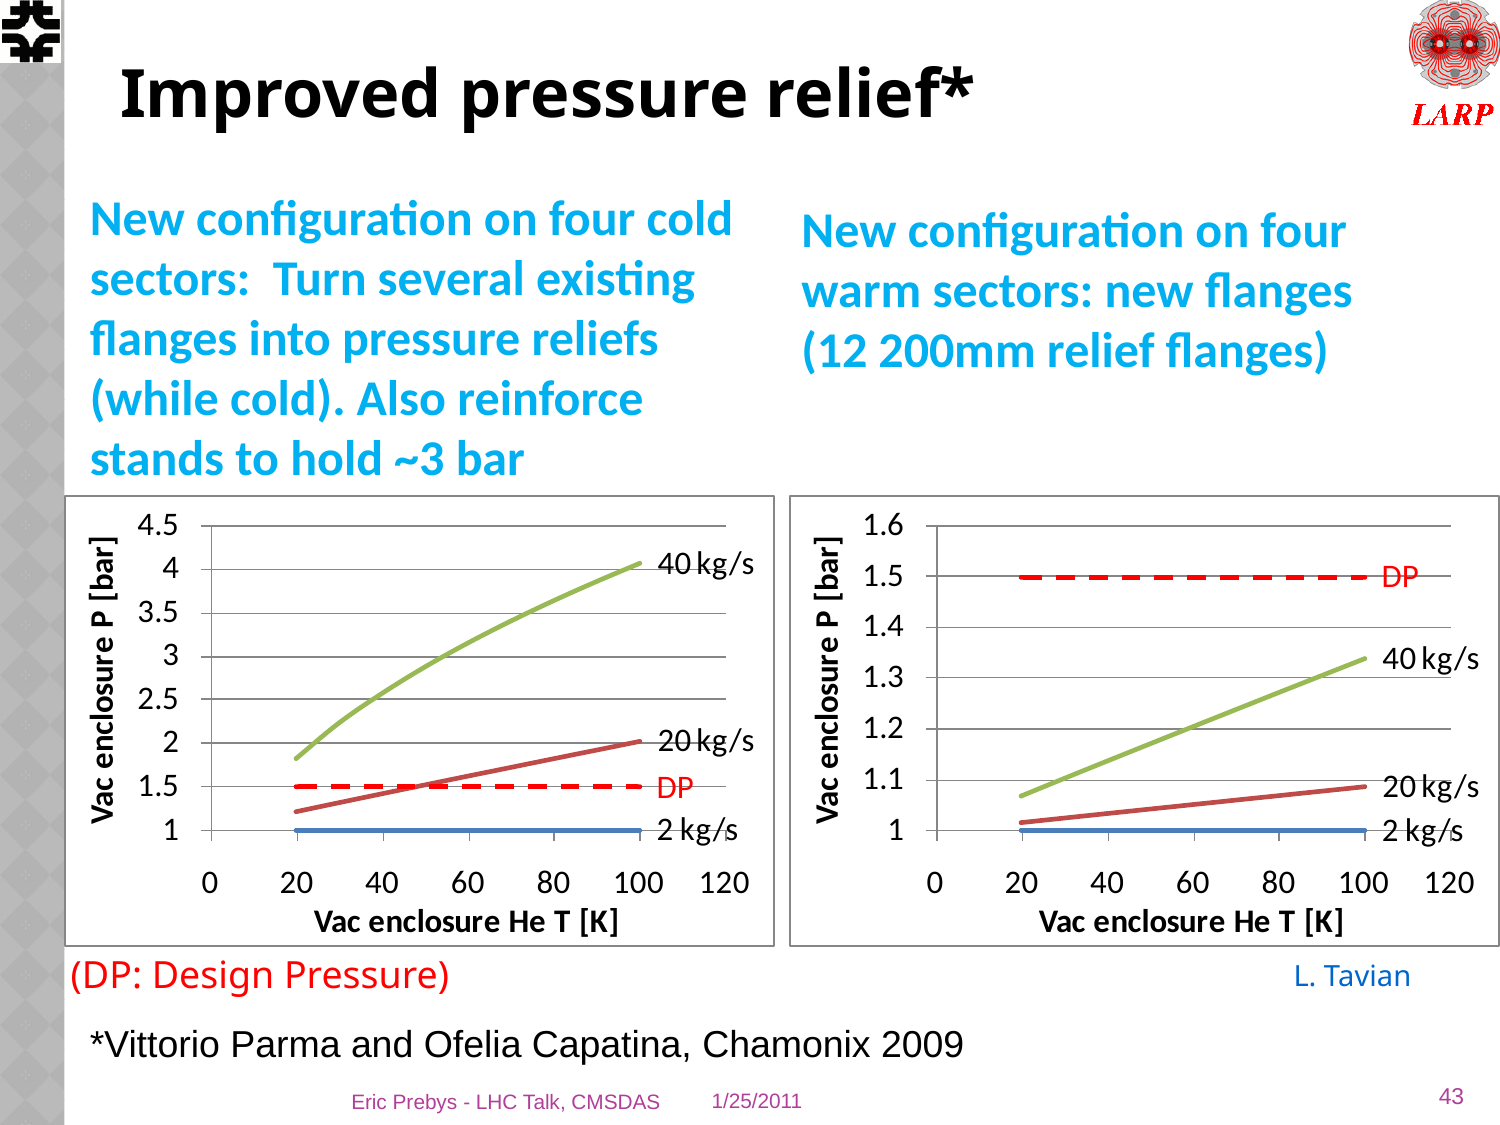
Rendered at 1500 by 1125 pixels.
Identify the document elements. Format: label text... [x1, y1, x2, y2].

title Improved pressure relief* [112, 43, 1223, 132]
text_box L. Tavian [1204, 954, 1500, 1000]
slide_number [696, 1075, 1025, 1114]
picture [0, 0, 61, 63]
slide_number 43 [1367, 1071, 1465, 1110]
text_box *Vittorio Parma and Ofelia Capatina, Chamonix 2009 [75, 1012, 1013, 1073]
text_box [0, 0, 65, 1125]
text_box (DP: Design Pressure) [55, 943, 465, 1004]
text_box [61, 177, 1500, 948]
picture [1406, 0, 1500, 125]
footer Eric Prebys - LHC Talk, CMSDAS [75, 1075, 675, 1114]
